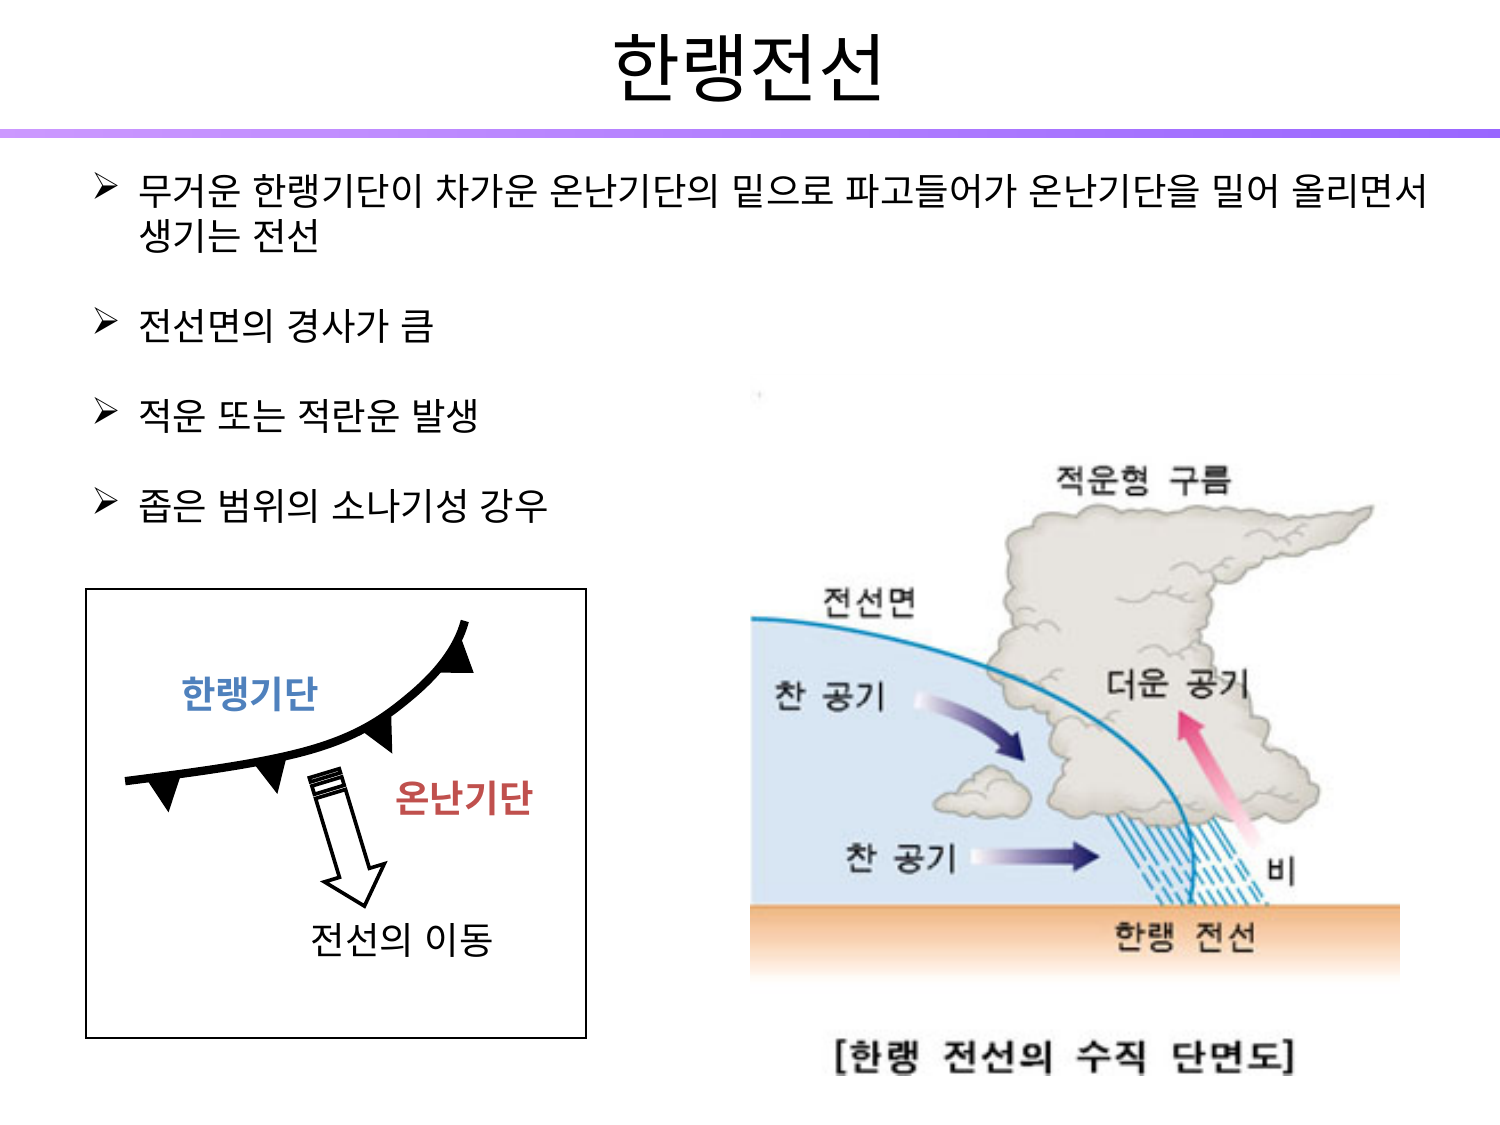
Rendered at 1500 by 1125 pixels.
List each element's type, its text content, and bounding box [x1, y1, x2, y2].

text_box 무거운 한랭기단이 차가운 온난기단의 밑으로 파고들어가 온난기단을 밀어 올리면서 생기는 전선 전선면의 경사가 큼 적운 또는 적란운 발생 좁은 범위의 소나기성 강우 [76, 160, 1447, 626]
picture [749, 373, 1400, 1076]
text_box [0, 128, 1500, 139]
text_box 한랭전선 [0, 29, 1500, 104]
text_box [85, 588, 587, 1038]
